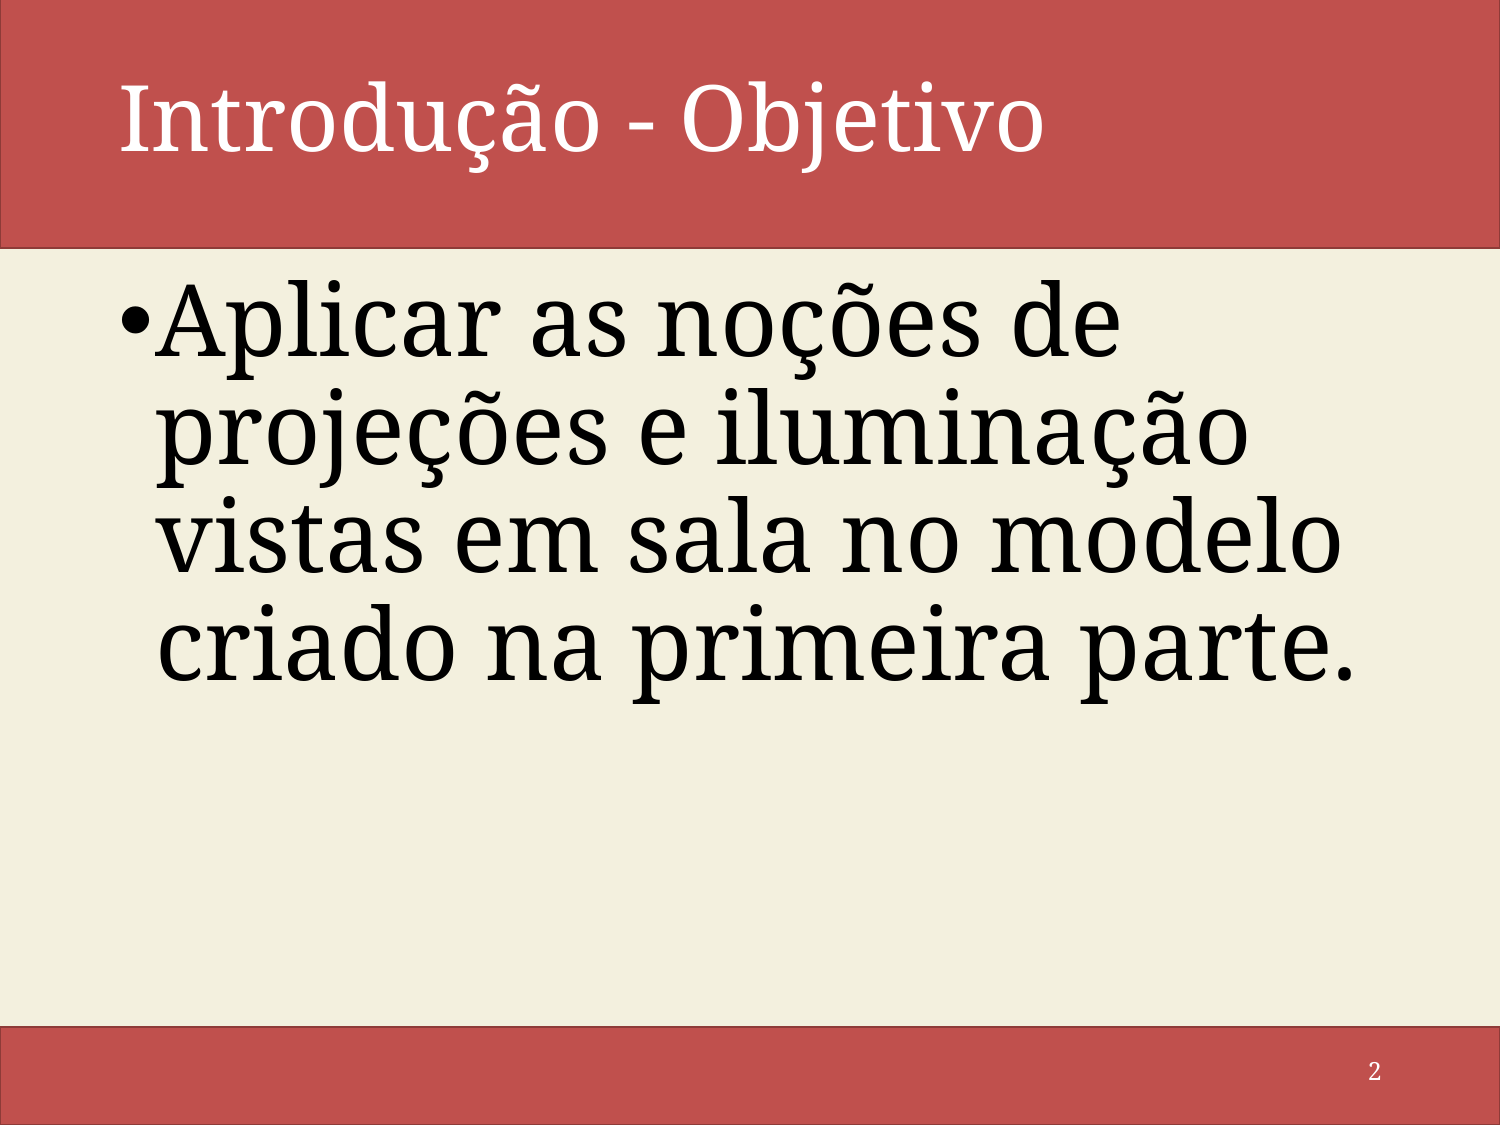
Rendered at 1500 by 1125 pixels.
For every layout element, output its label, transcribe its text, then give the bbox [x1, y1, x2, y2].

list Aplicar as noções de projeções e iluminação vistas em sala no modelo criado na primeira parte. [103, 263, 1397, 1005]
slide_number 2 [1059, 1042, 1397, 1103]
title Introdução - Objetivo [103, 13, 1397, 231]
